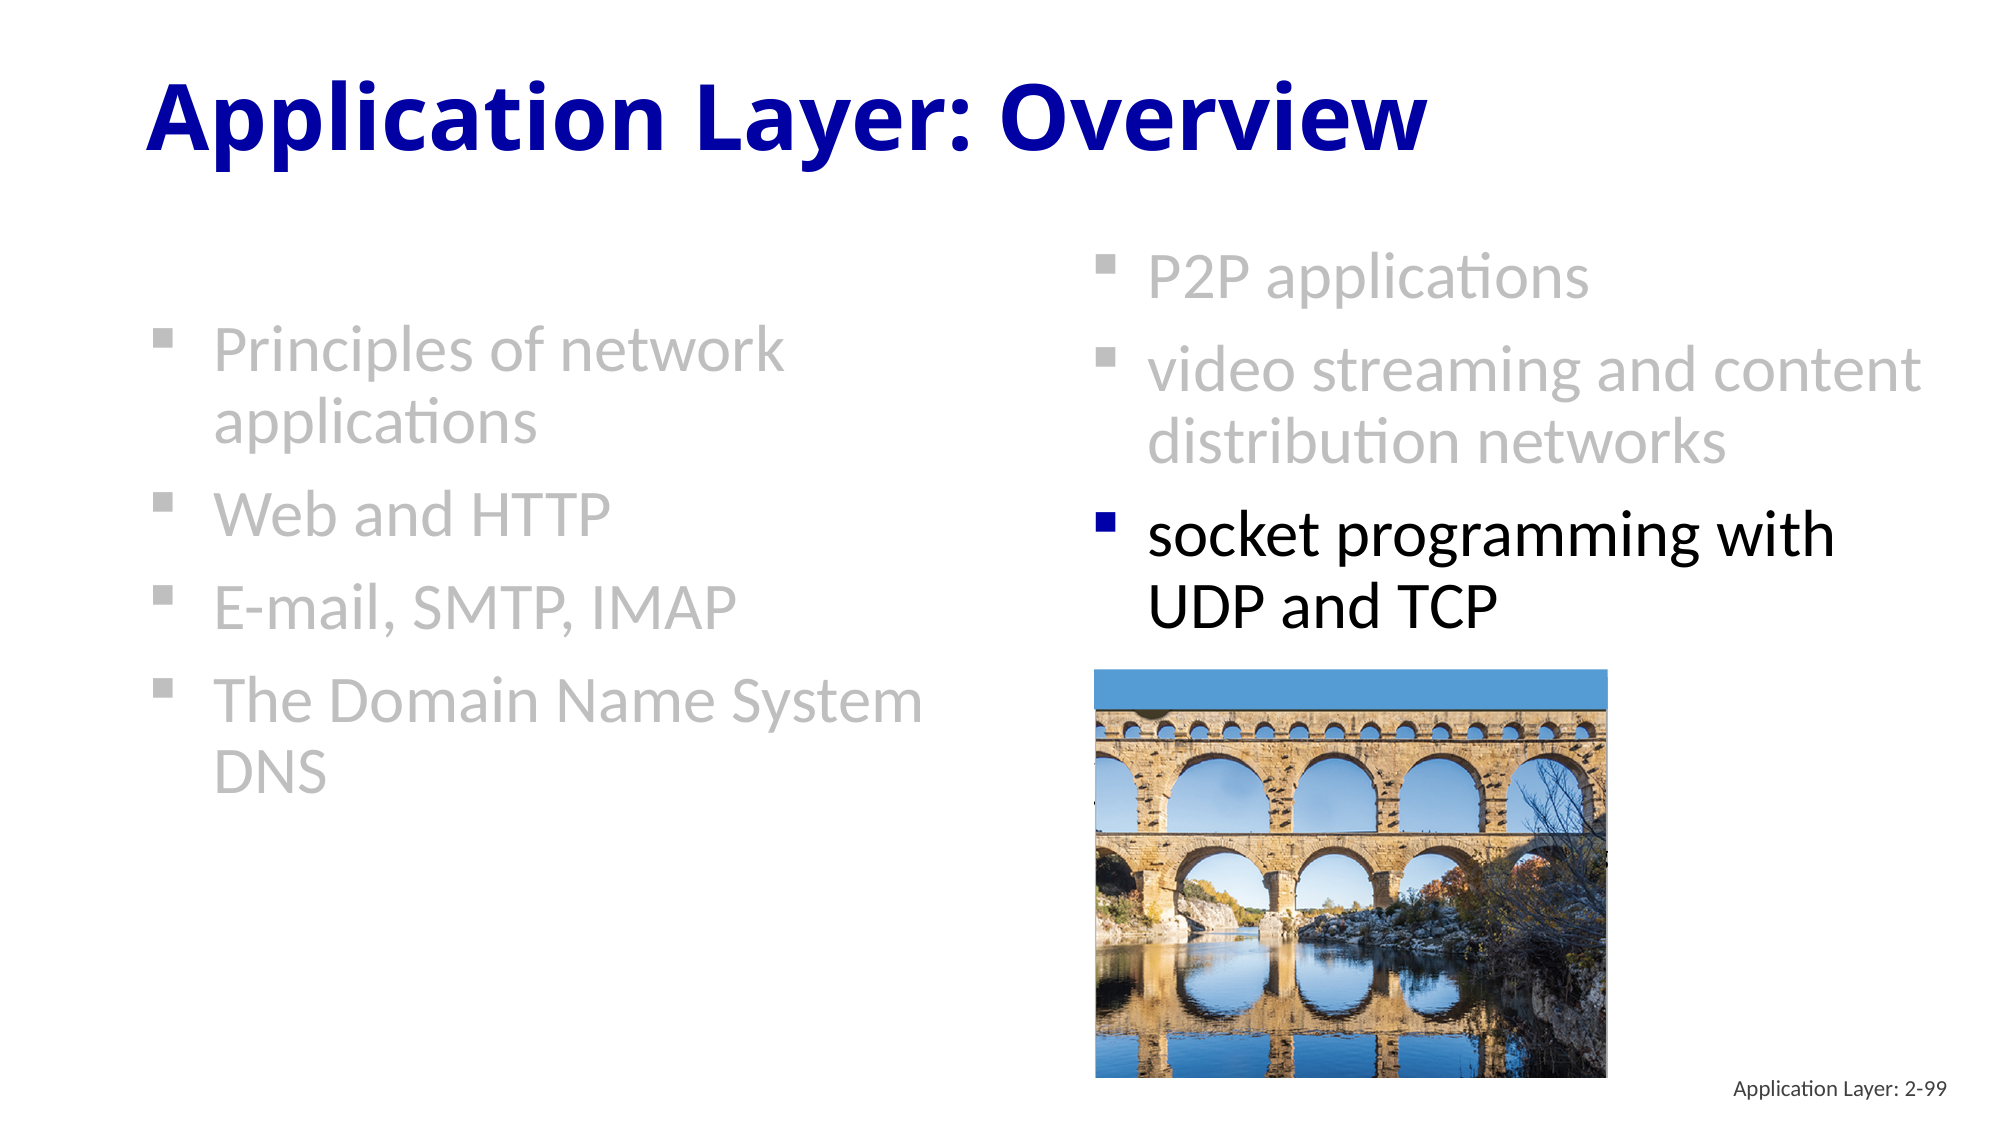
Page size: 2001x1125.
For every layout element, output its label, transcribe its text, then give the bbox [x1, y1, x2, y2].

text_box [1094, 669, 1608, 1078]
slide_number Application Layer: 2-99 [1512, 1056, 1963, 1117]
title Application Layer: Overview [131, 47, 1856, 195]
text_box Principles of network applications Web and HTTP E-mail, SMTP, IMAP The Domain Name System DNS [132, 306, 1004, 1021]
text_box P2P applications video streaming and content distribution networks socket programming with UDP and TCP [1075, 233, 1963, 1021]
